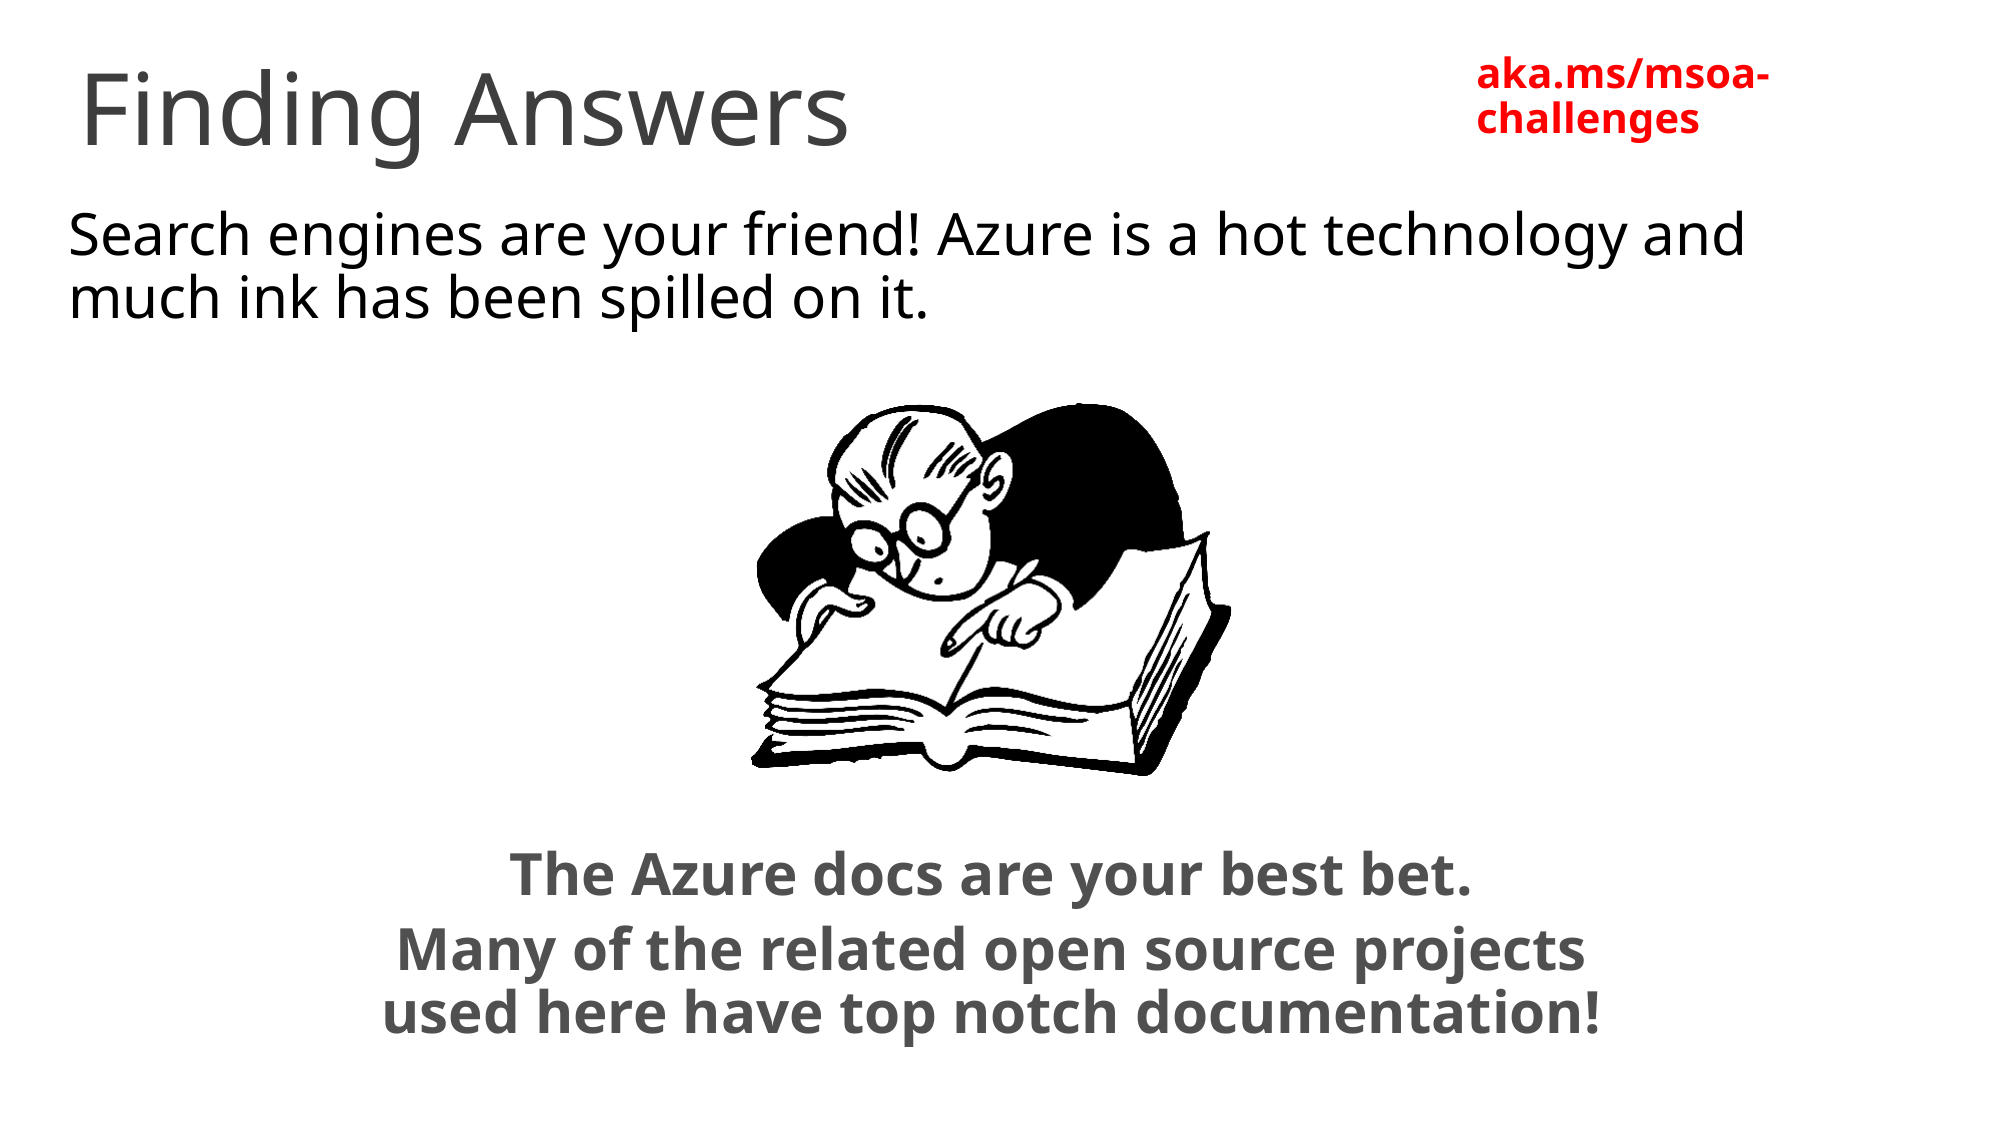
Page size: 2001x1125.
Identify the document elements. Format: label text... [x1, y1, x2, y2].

list Search engines are your friend! Azure is a hot technology and much ink has been spilled on it. [44, 190, 1939, 348]
text_box Finding Answers [78, 59, 1617, 168]
picture [750, 403, 1232, 776]
text_box aka.ms/msoa-challenges [1452, 37, 1939, 158]
text_box The Azure docs are your best bet. Many of the related open source projects used here have top notch documentation! [344, 830, 1639, 1061]
